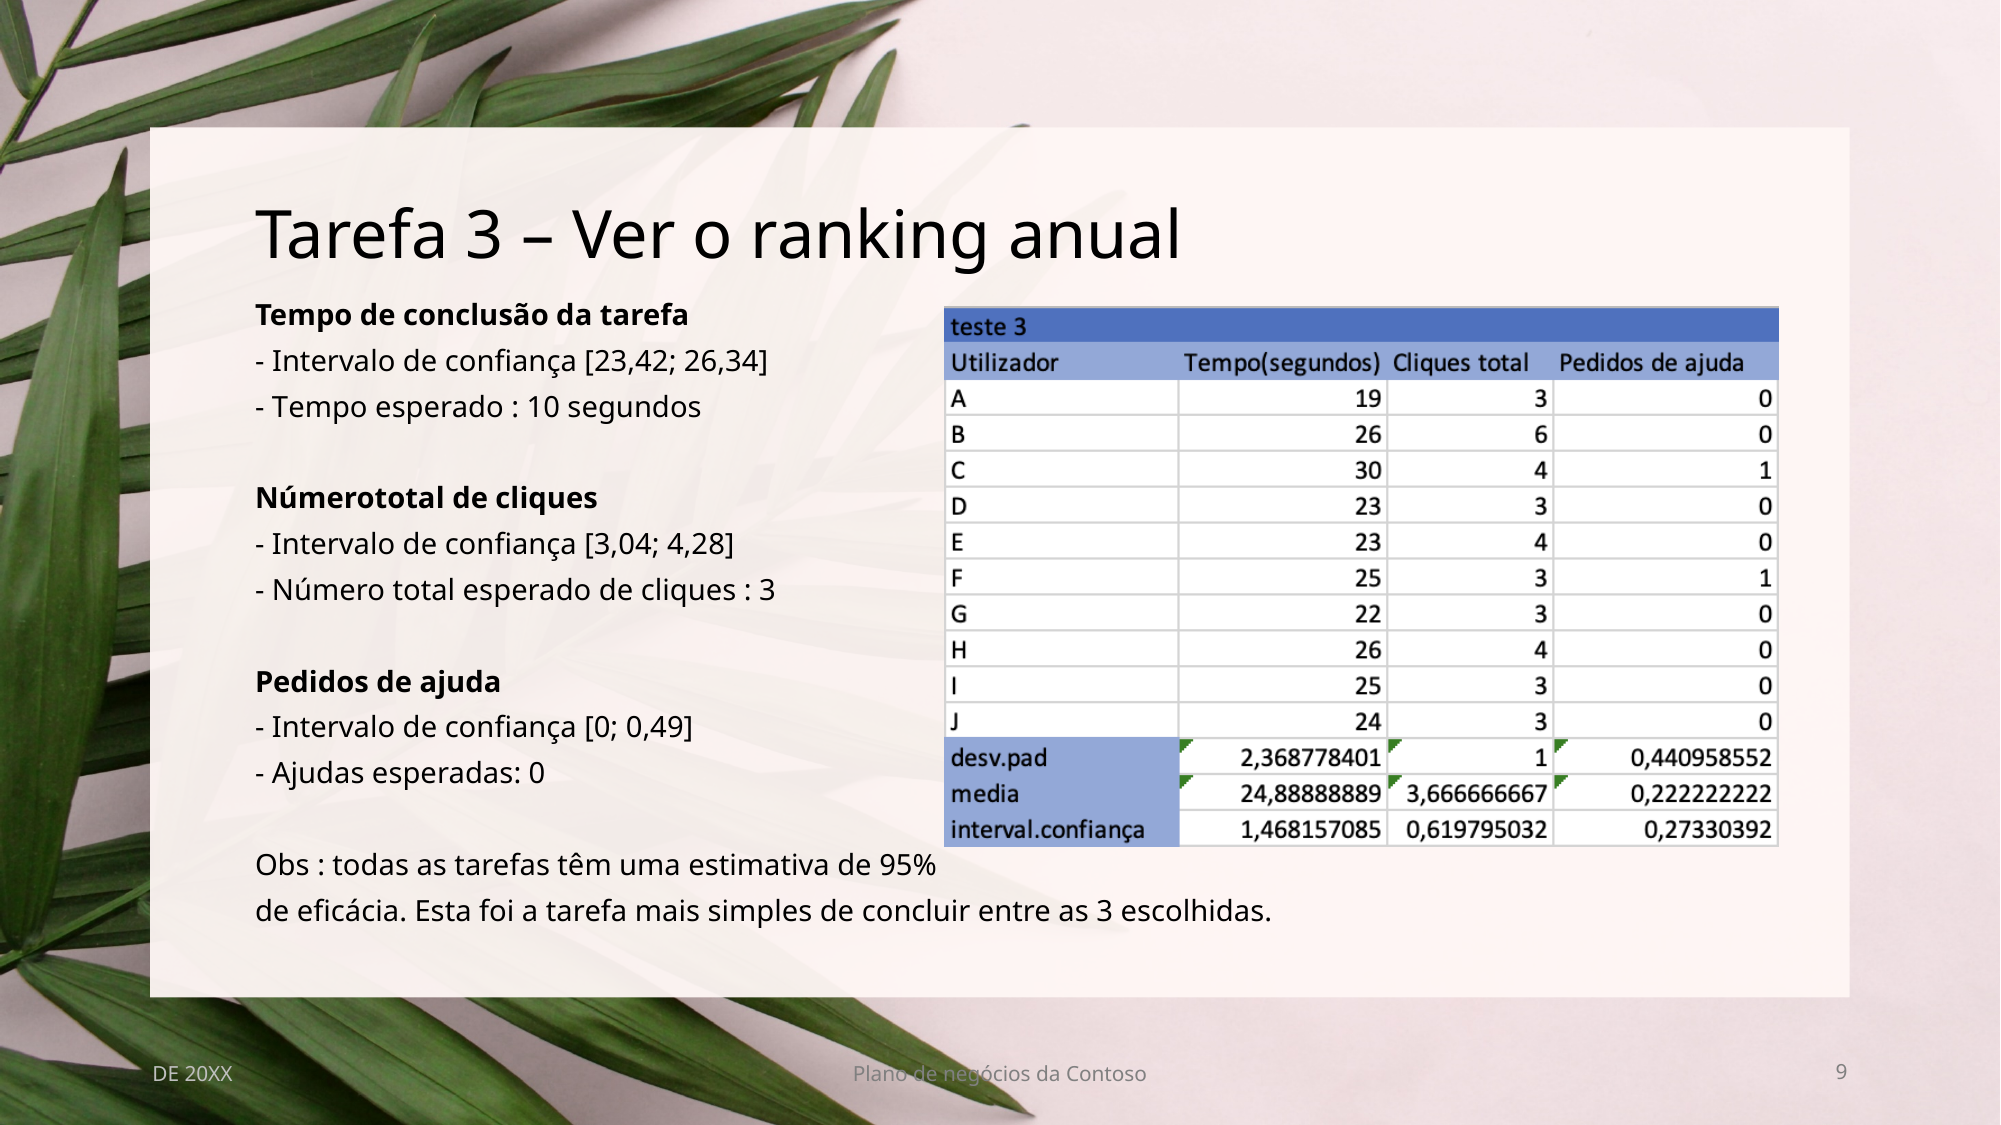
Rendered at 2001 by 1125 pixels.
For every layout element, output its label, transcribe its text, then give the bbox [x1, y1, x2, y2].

list Tempo de conclusão da tarefa - Intervalo de confiança [23,42; 26,34] - Tempo esperado : 10 segundos Númerototal de cliques - Intervalo de confiança [3,04; 4,28] - Número total esperado de cliques : 3 Pedidos de ajuda - Intervalo de confiança [0; 0,49] - Ajudas esperadas: 0 Obs : todas as tarefas têm uma estimativa de 95% de eficácia. Esta foi a tarefa mais simples de concluir entre as 3 escolhidas. [240, 277, 1738, 982]
picture [0, 0, 2000, 1125]
slide_number 9 [1412, 1042, 1863, 1103]
footer Plano de negócios da Contoso [662, 1042, 1338, 1103]
slide_number DE 20XX [137, 1042, 588, 1103]
title Tarefa 3 – Ver o ranking anual [240, 168, 1738, 277]
